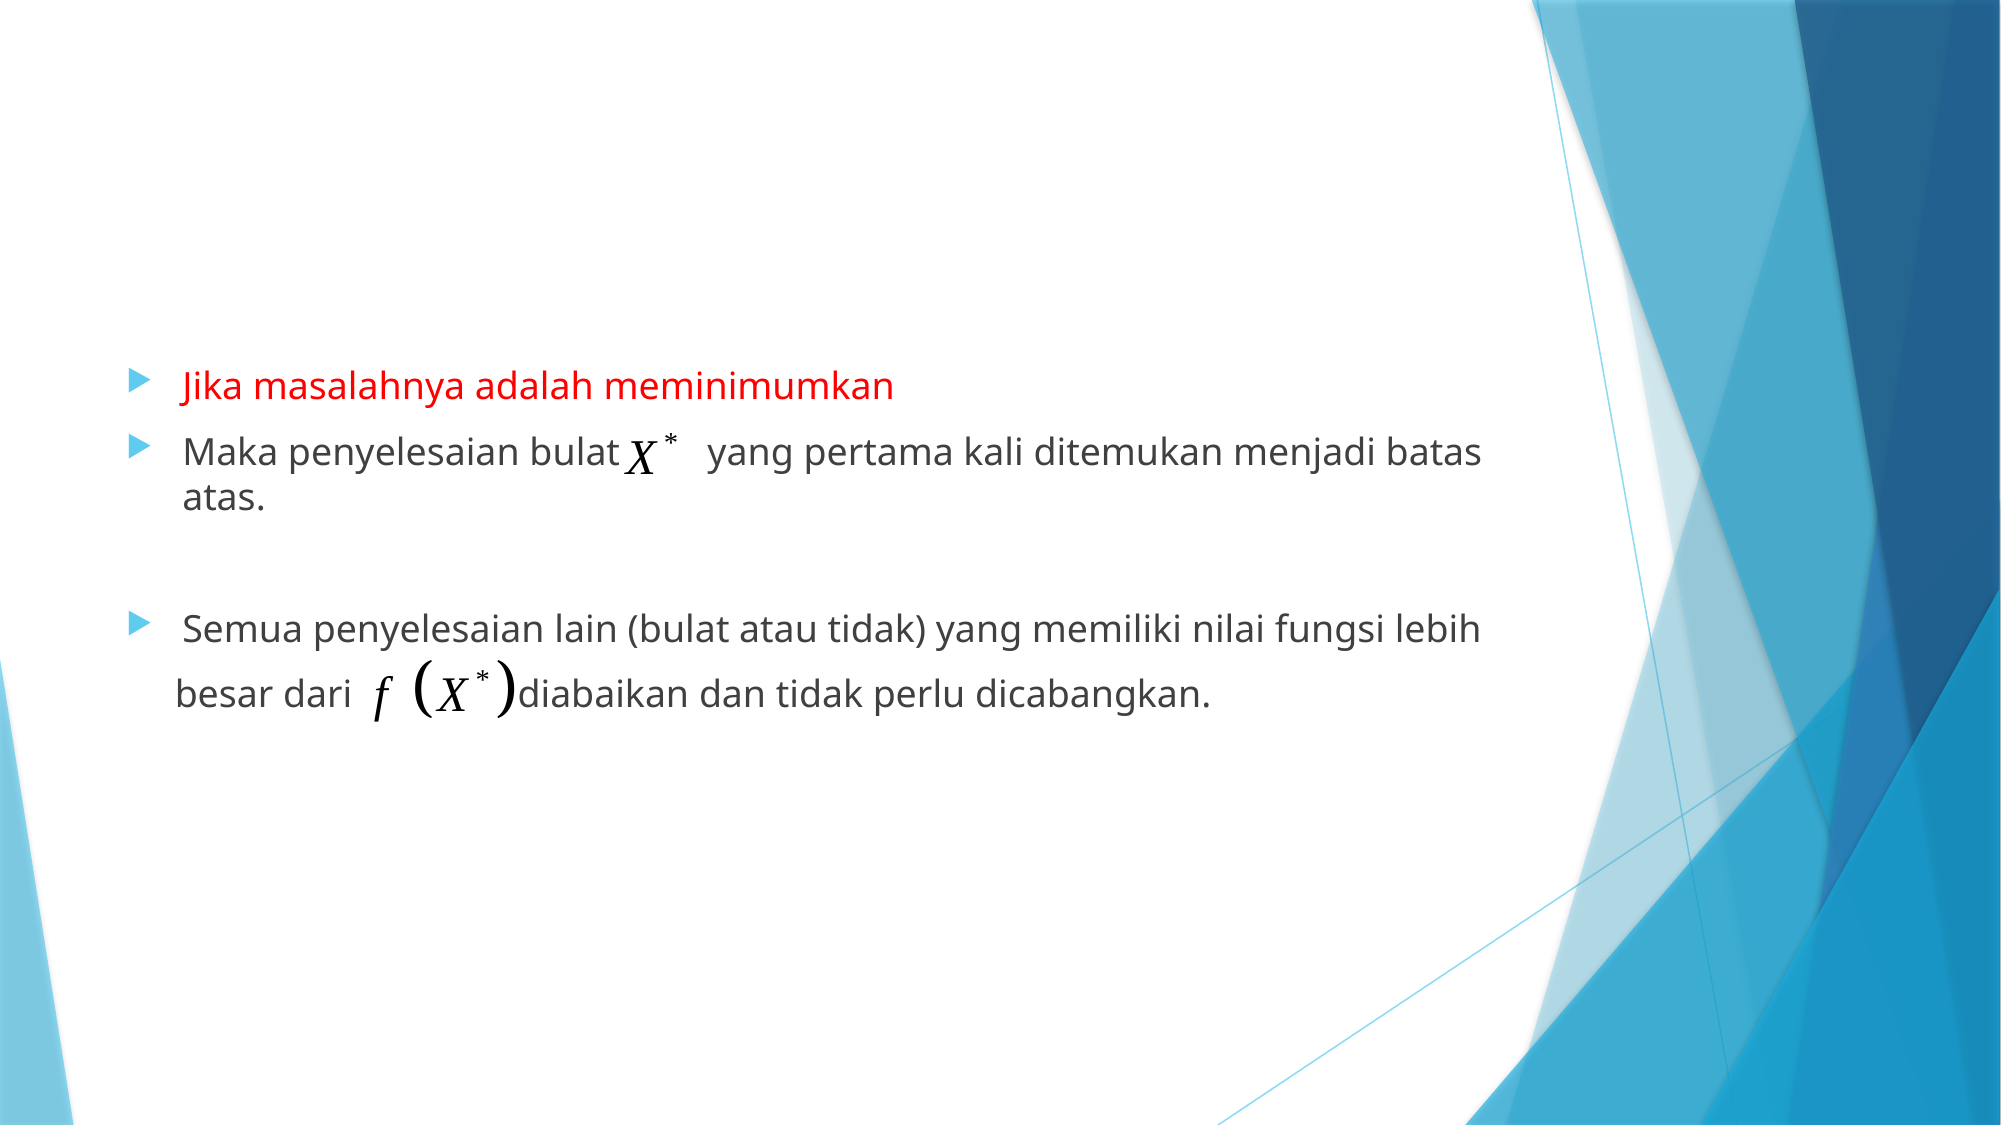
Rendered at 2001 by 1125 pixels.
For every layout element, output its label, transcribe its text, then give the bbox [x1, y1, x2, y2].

list Jika masalahnya adalah meminimumkan Maka penyelesaian bulat yang pertama kali ditemukan menjadi batas atas. Semua penyelesaian lain (bulat atau tidak) yang memiliki nilai fungsi lebih besar dari diabaikan dan tidak perlu dicabangkan. [111, 354, 1522, 992]
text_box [613, 420, 686, 484]
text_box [356, 653, 523, 746]
